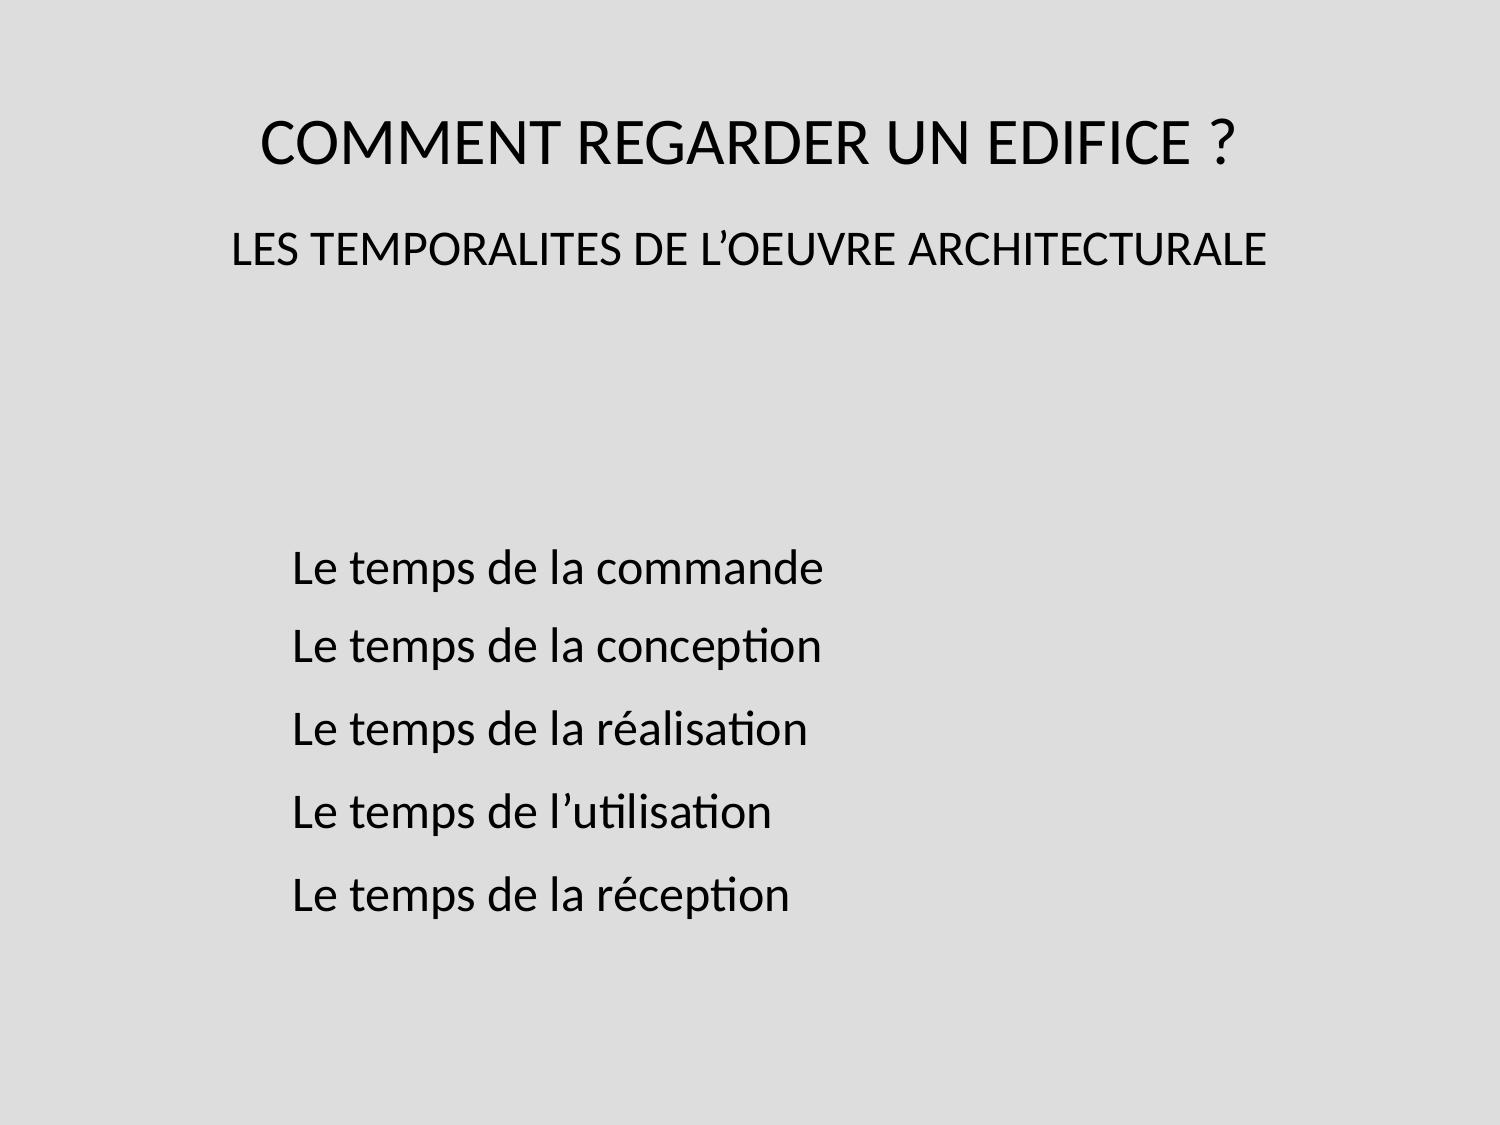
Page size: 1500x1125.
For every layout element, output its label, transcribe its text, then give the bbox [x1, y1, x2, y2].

text_box Le temps de la conception [277, 605, 1341, 681]
text_box Le temps de l’utilisation [277, 771, 1341, 846]
text_box Le temps de la réception [277, 853, 1341, 929]
text_box Le temps de la réalisation [277, 688, 1341, 763]
text_box LES TEMPORALITES DE L’OEUVRE ARCHITECTURALE [41, 207, 1459, 283]
text_box COMMENT REGARDER UN EDIFICE ? [41, 90, 1459, 185]
text_box Le temps de la commande [277, 527, 1341, 602]
